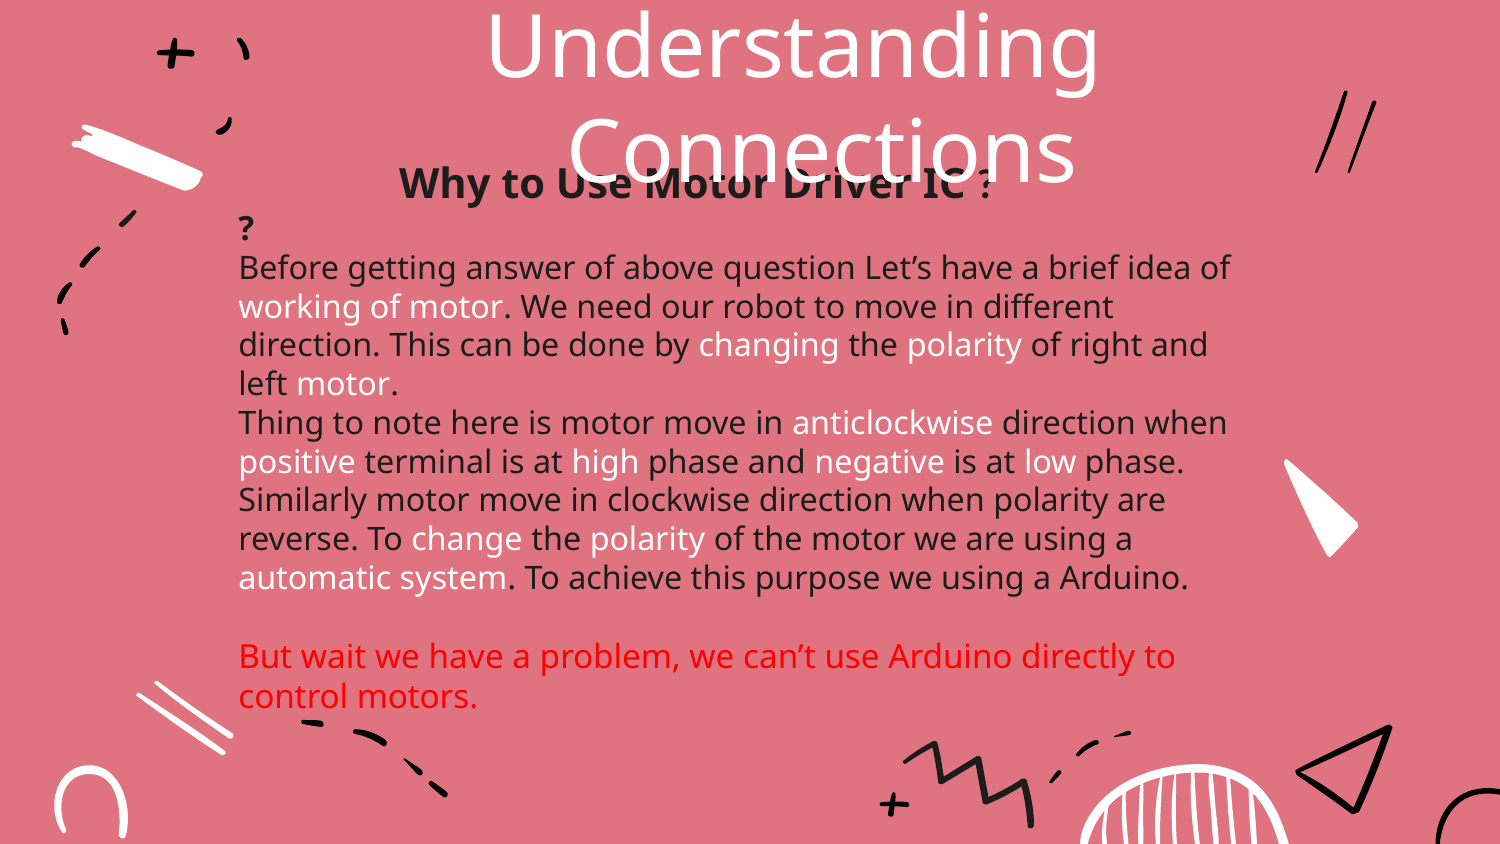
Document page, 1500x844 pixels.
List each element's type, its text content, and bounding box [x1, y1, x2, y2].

title Why to Use Motor Driver IC ? ? Before getting answer of above question Let’s have a brief idea of working of motor. We need our robot to move in different direction. This can be done by changing the polarity of right and left motor. Thing to note here is motor move in anticlockwise direction when positive terminal is at high phase and negative is at low phase. Similarly motor move in clockwise direction when polarity are reverse. To change the polarity of the motor we are using a automatic system. To achieve this purpose we using a Arduino. But wait we have a problem, we can’t use Arduino directly to control motors. [223, 193, 1277, 720]
subtitle Understanding Connections [237, 29, 1331, 160]
